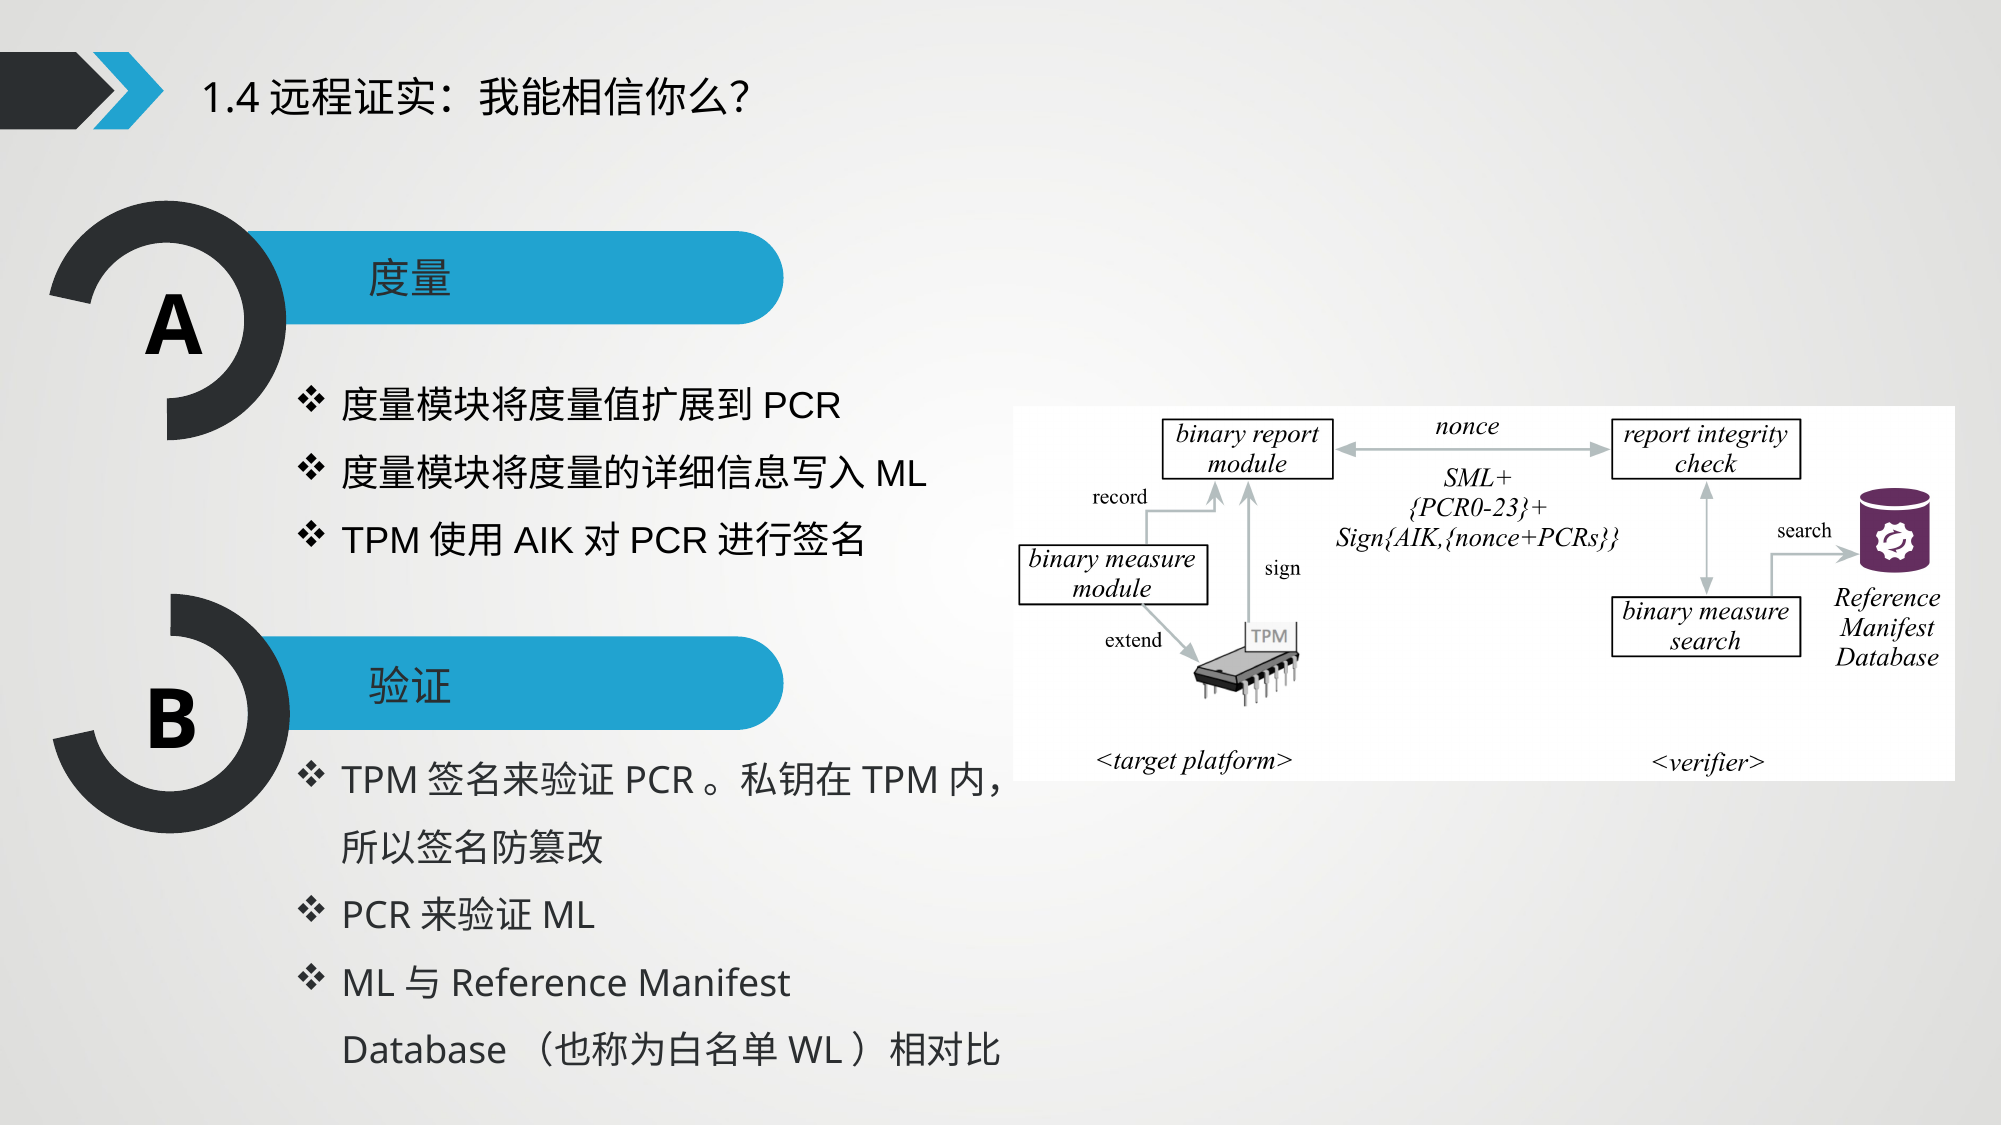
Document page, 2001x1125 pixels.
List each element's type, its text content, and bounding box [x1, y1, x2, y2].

picture [0, 0, 2001, 1125]
text_box TPM签名来验证PCR。私钥在TPM内，所以签名防篡改 PCR来验证ML ML与Reference Manifest Database（也称为白名单WL）相对比 [279, 726, 1024, 1079]
text_box 1.4远程证实：我能相信你么？ [185, 63, 786, 129]
text_box 度量模块将度量值扩展到PCR 度量模块将度量的详细信息写入ML TPM使用AIK对PCR进行签名 [279, 351, 959, 569]
text_box [92, 52, 164, 130]
text_box 验证 [353, 652, 468, 717]
text_box [263, 636, 784, 726]
text_box [0, 52, 115, 130]
text_box A [130, 263, 218, 379]
text_box 度量 [353, 244, 468, 310]
text_box [52, 593, 290, 834]
text_box [248, 231, 784, 325]
text_box [49, 200, 287, 441]
text_box B [128, 657, 215, 773]
